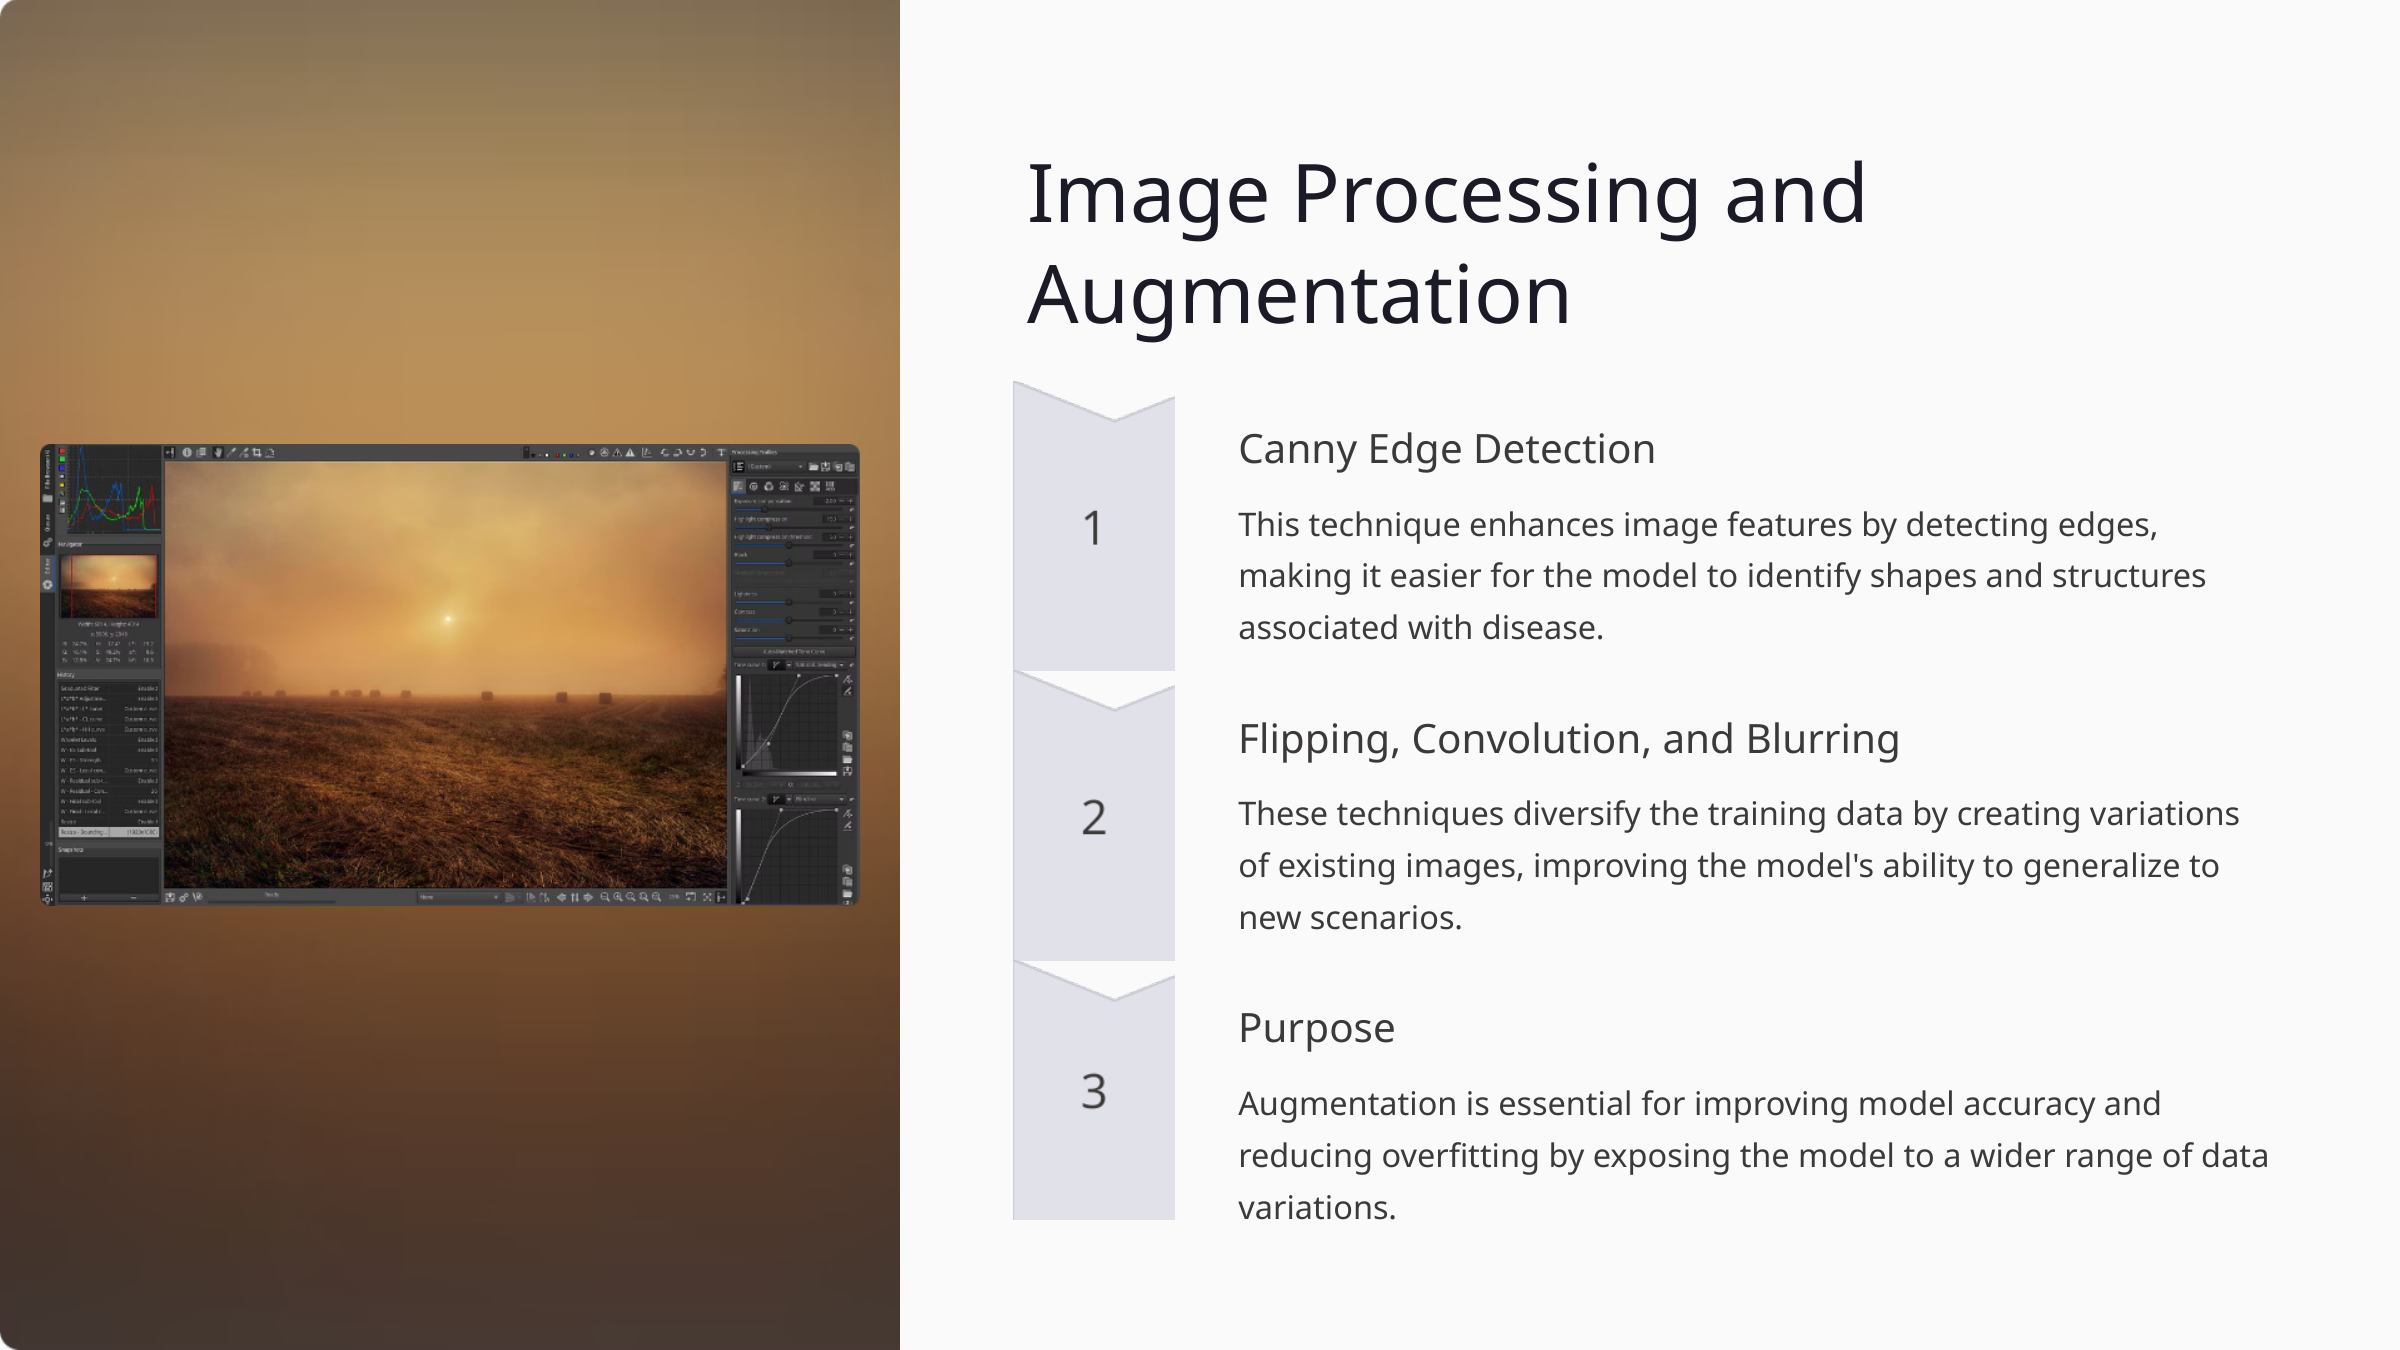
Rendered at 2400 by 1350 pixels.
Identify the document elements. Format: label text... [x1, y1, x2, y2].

text_box These techniques diversify the training data by creating variations of existing images, improving the model's ability to generalize to new scenarios. [1223, 773, 2287, 929]
text_box Purpose [1223, 993, 1628, 1044]
text_box This technique enhances image features by detecting edges, making it easier for the model to identify shapes and structures associated with disease. [1223, 483, 2287, 639]
picture [1013, 380, 1175, 1220]
text_box Image Processing and Augmentation [1013, 130, 2287, 333]
text_box [900, 0, 2400, 1350]
picture [0, 0, 900, 1350]
text_box Augmentation is essential for improving model accuracy and reducing overfitting by exposing the model to a wider range of data variations. [1223, 1062, 2287, 1167]
text_box Canny Edge Detection [1223, 413, 1641, 464]
text_box Flipping, Convolution, and Blurring [1223, 703, 1867, 754]
